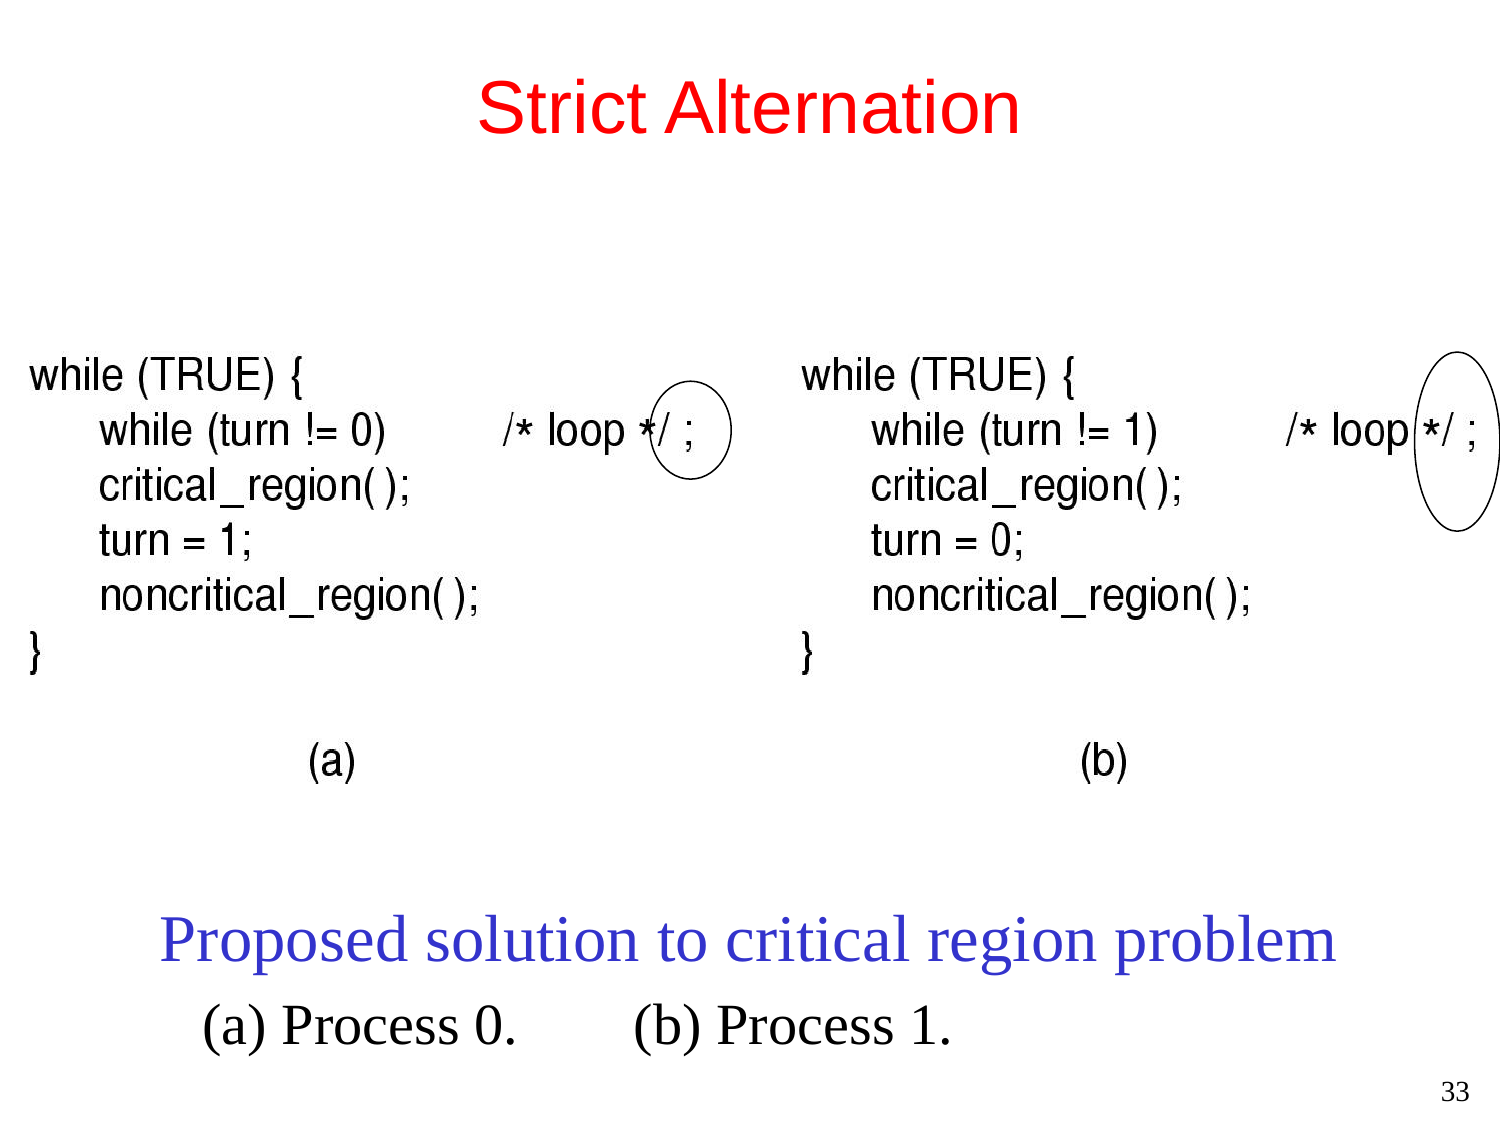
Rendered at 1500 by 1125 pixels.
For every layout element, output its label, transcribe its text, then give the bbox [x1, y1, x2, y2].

slide_number 33 [1403, 1064, 1486, 1125]
picture [29, 308, 1477, 784]
title Strict Alternation [56, 54, 1444, 243]
text_box [1480, 365, 1500, 518]
list Proposed solution to critical region problem (a) Process 0. (b) Process 1. [112, 887, 1388, 1000]
